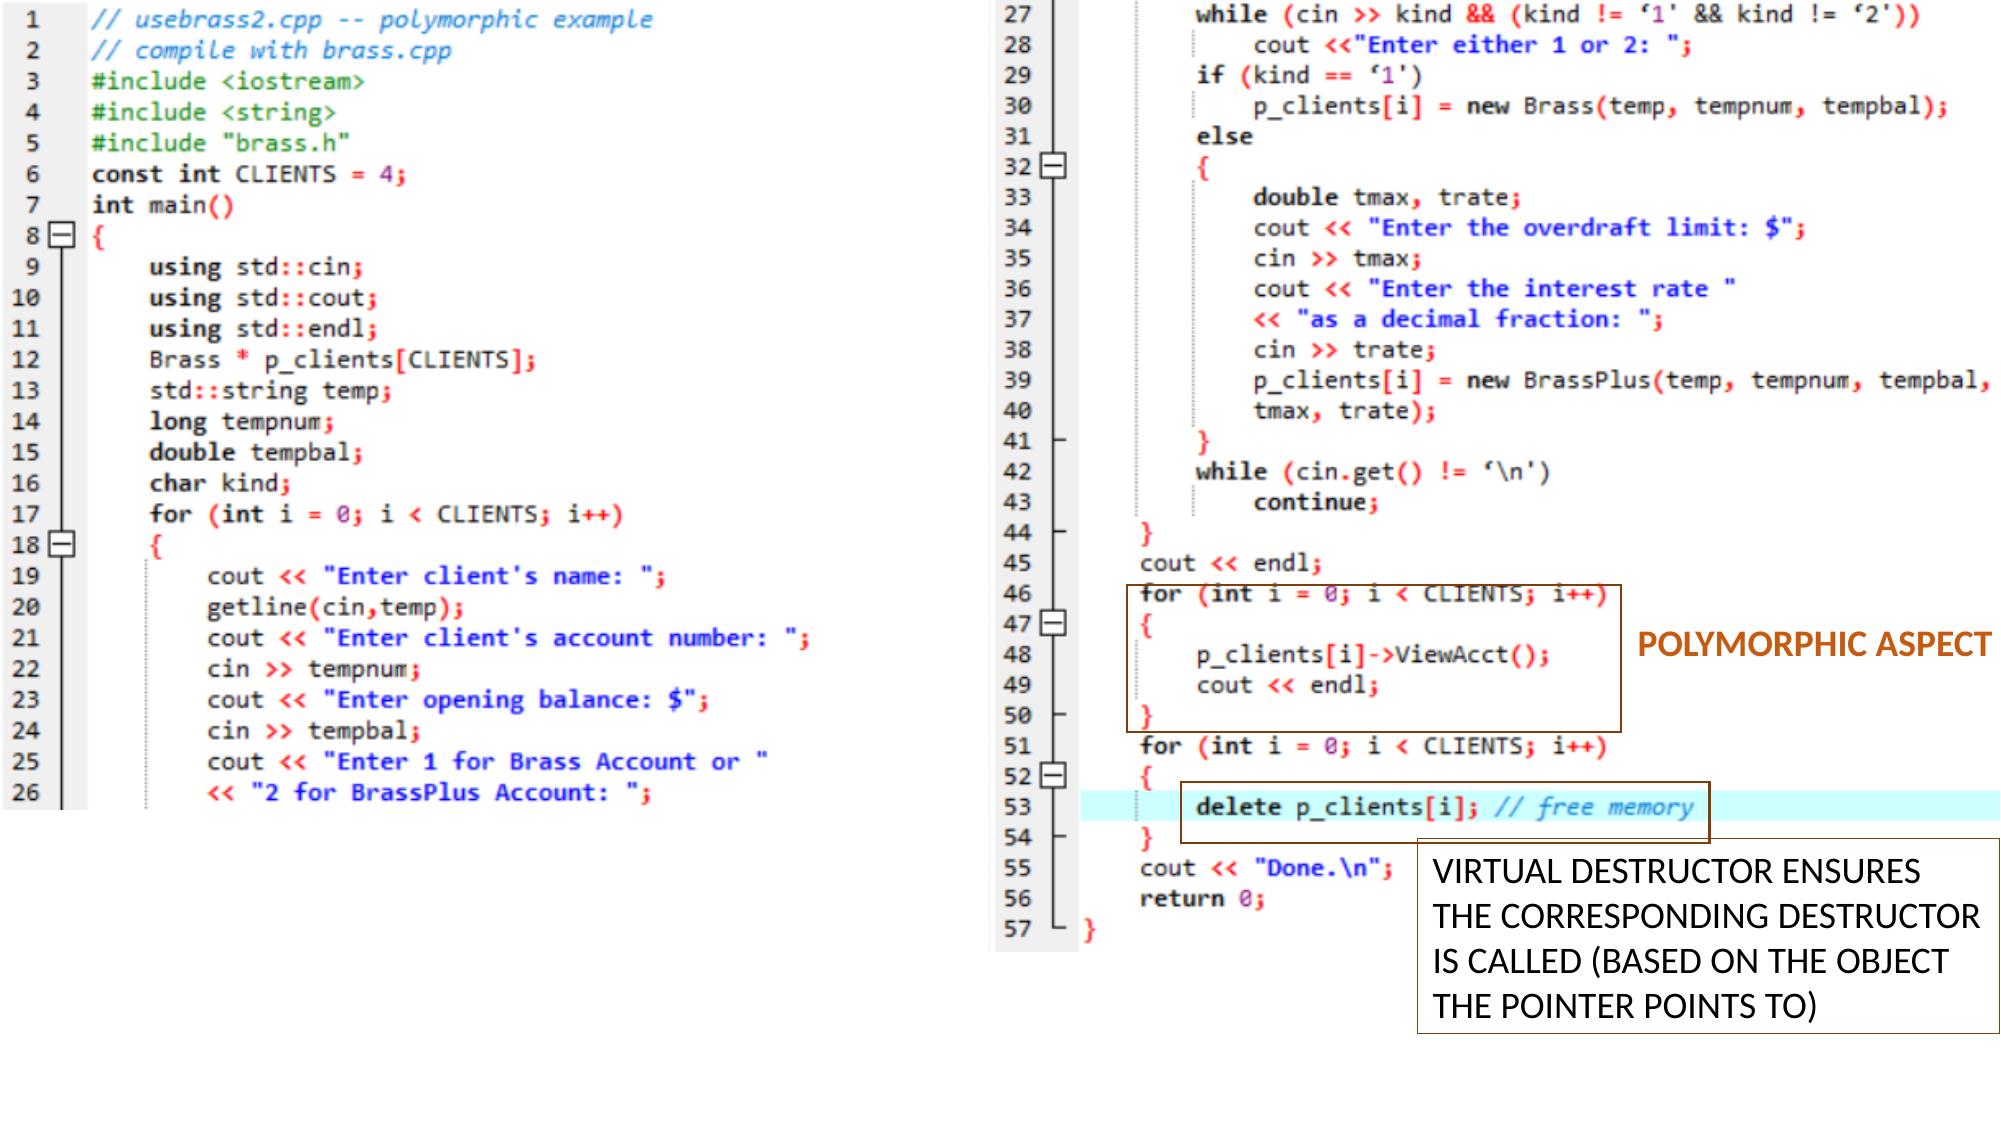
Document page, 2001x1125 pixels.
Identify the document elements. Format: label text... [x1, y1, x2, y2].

picture [0, 0, 2000, 952]
text_box VIRTUAL DESTRUCTOR ENSURES THE CORRESPONDING DESTRUCTOR IS CALLED (BASED ON THE OBJECT THE POINTER POINTS TO) [1417, 952, 2000, 1034]
